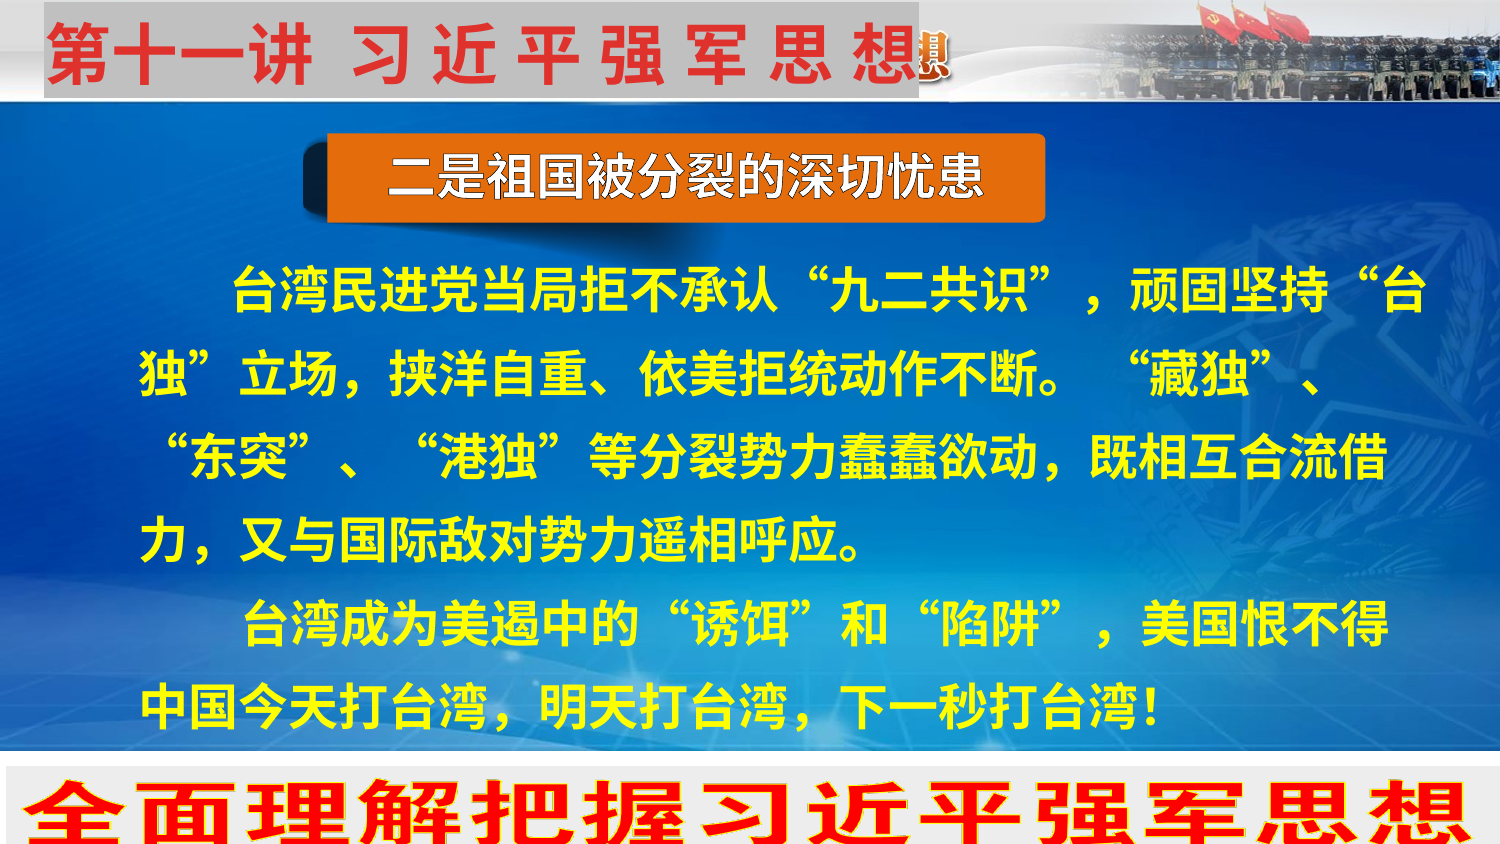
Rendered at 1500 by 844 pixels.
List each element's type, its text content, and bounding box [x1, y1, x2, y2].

picture [6, 766, 1500, 844]
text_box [300, 132, 1046, 293]
picture [0, 0, 1500, 751]
text_box 台湾民进党当局拒不承认“九二共识”，顽固坚持“台独”立场，挟洋自重、依美拒统动作不断。 “藏独”、“东突”、“港独”等分裂势力蠢蠢欲动，既相互合流借力，又与国际敌对势力遥相呼应。 台湾成为美遏中的“诱饵”和“陷阱”，美国恨不得中国今天打台湾，明天打台湾，下一秒打台湾！ [123, 228, 1447, 743]
